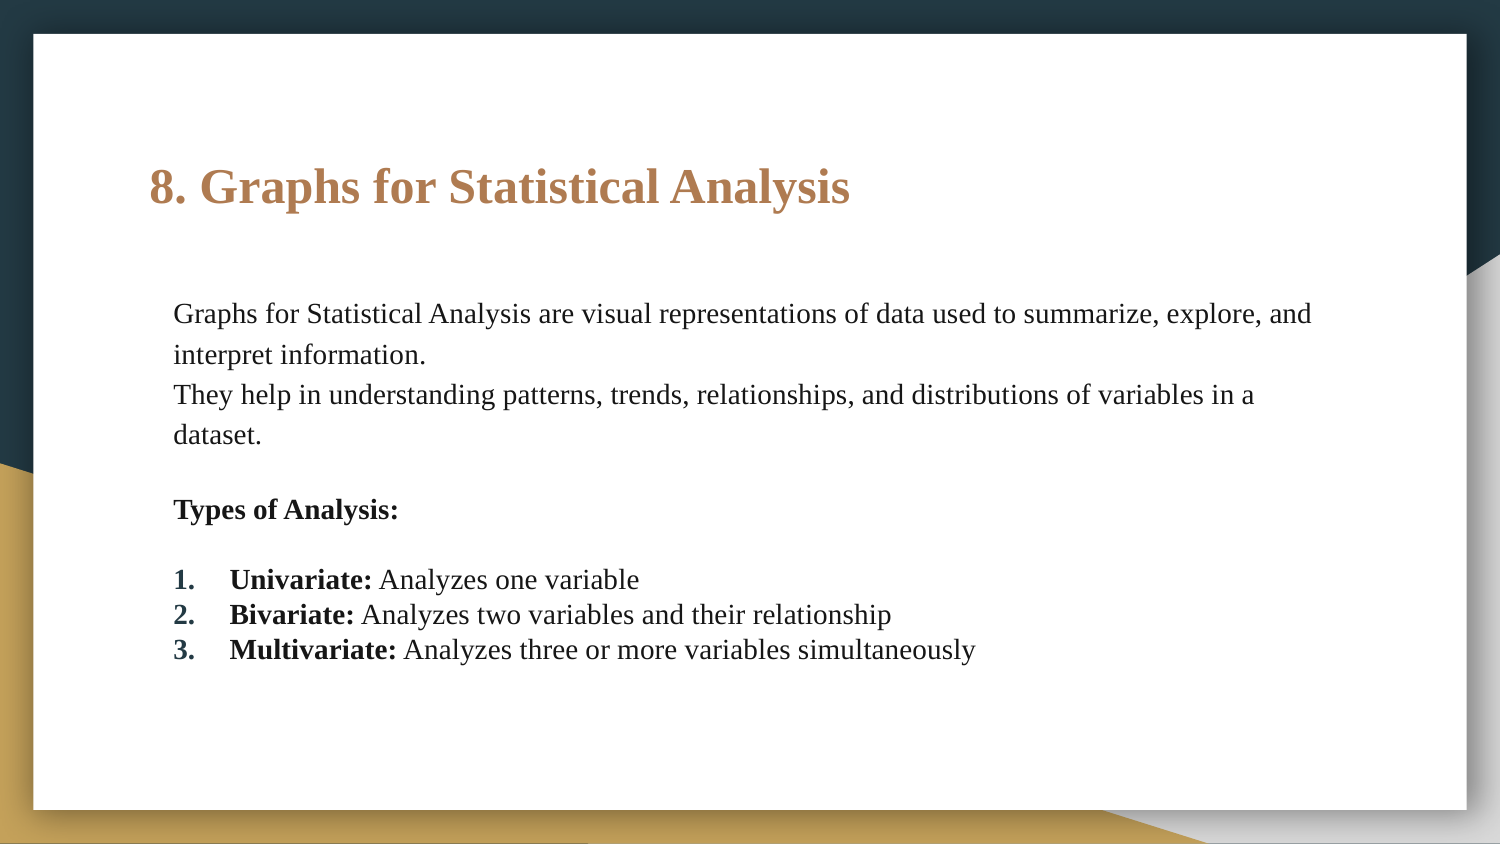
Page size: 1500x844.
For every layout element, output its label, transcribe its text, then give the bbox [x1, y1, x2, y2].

list Graphs for Statistical Analysis are visual representations of data used to summarize, explore, and interpret information. They help in understanding patterns, trends, relationships, and distributions of variables in a dataset. Types of Analysis: Univariate: Analyzes one variable Bivariate: Analyzes two variables and their relationship Multivariate: Analyzes three or more variables simultaneously [134, 274, 1366, 729]
title 8. Graphs for Statistical Analysis [134, 138, 1366, 270]
